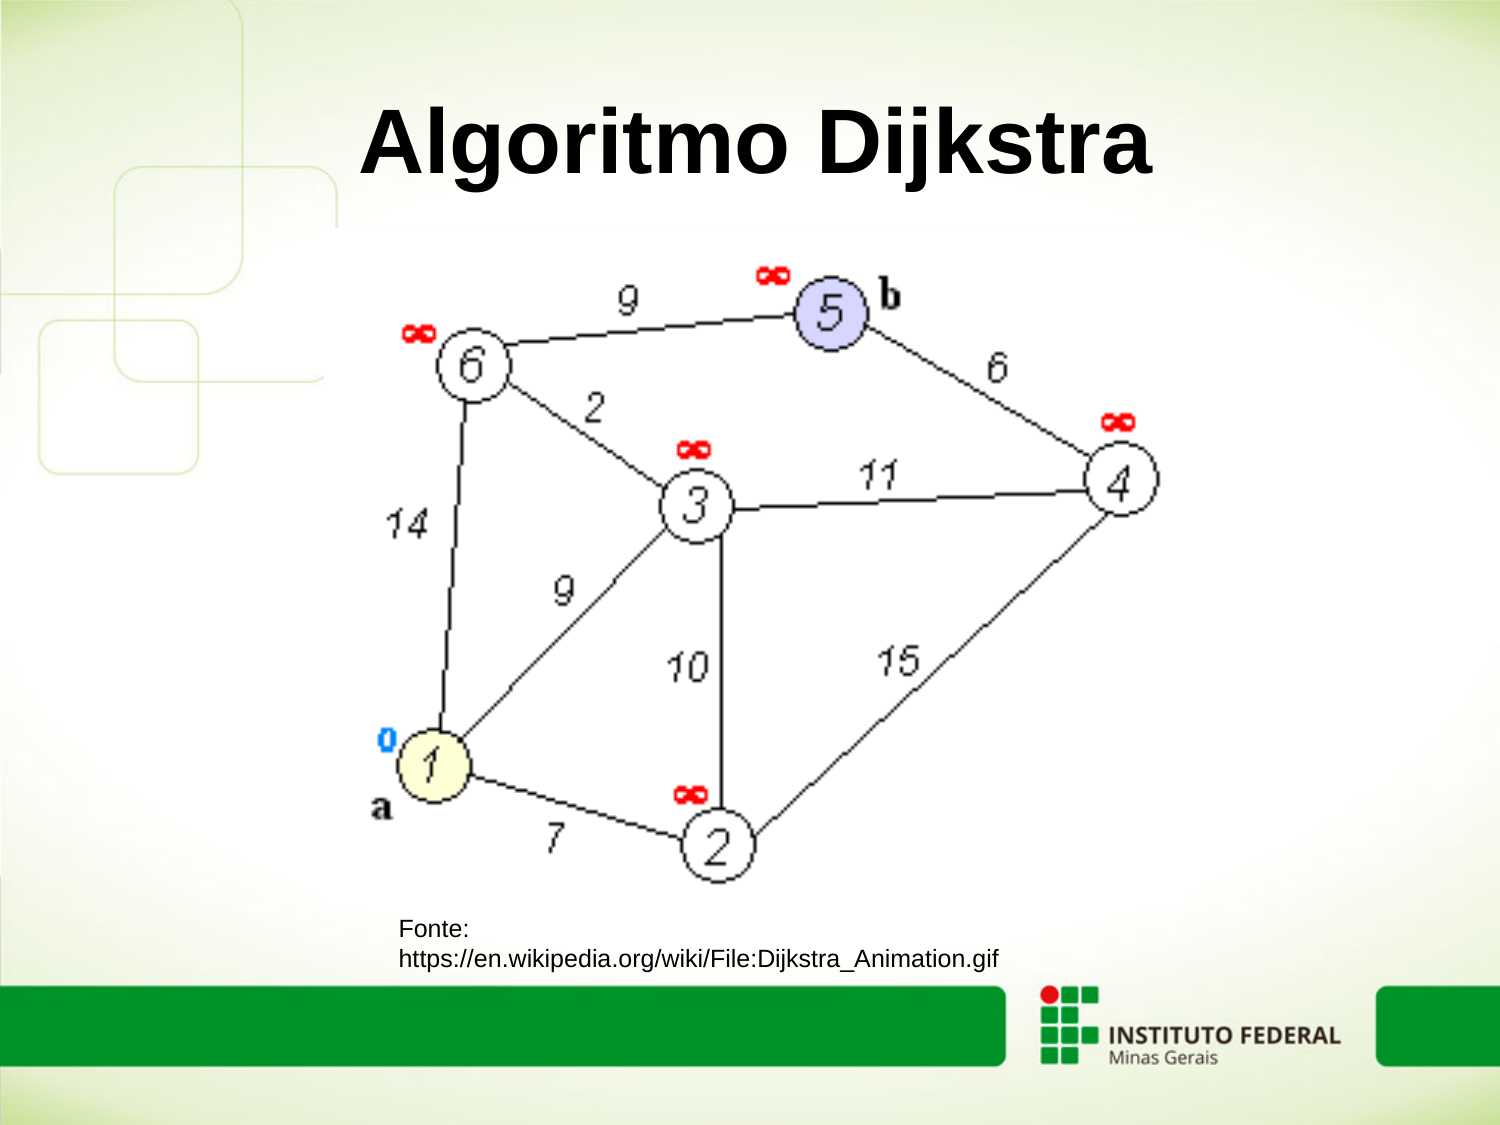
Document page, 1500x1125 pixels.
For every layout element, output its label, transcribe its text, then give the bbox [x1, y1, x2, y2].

title Algoritmo Dijkstra [289, 43, 1223, 231]
picture [0, 0, 1500, 1125]
text_box Fonte: https://en.wikipedia.org/wiki/File:Dijkstra_Animation.gif [383, 914, 1093, 980]
